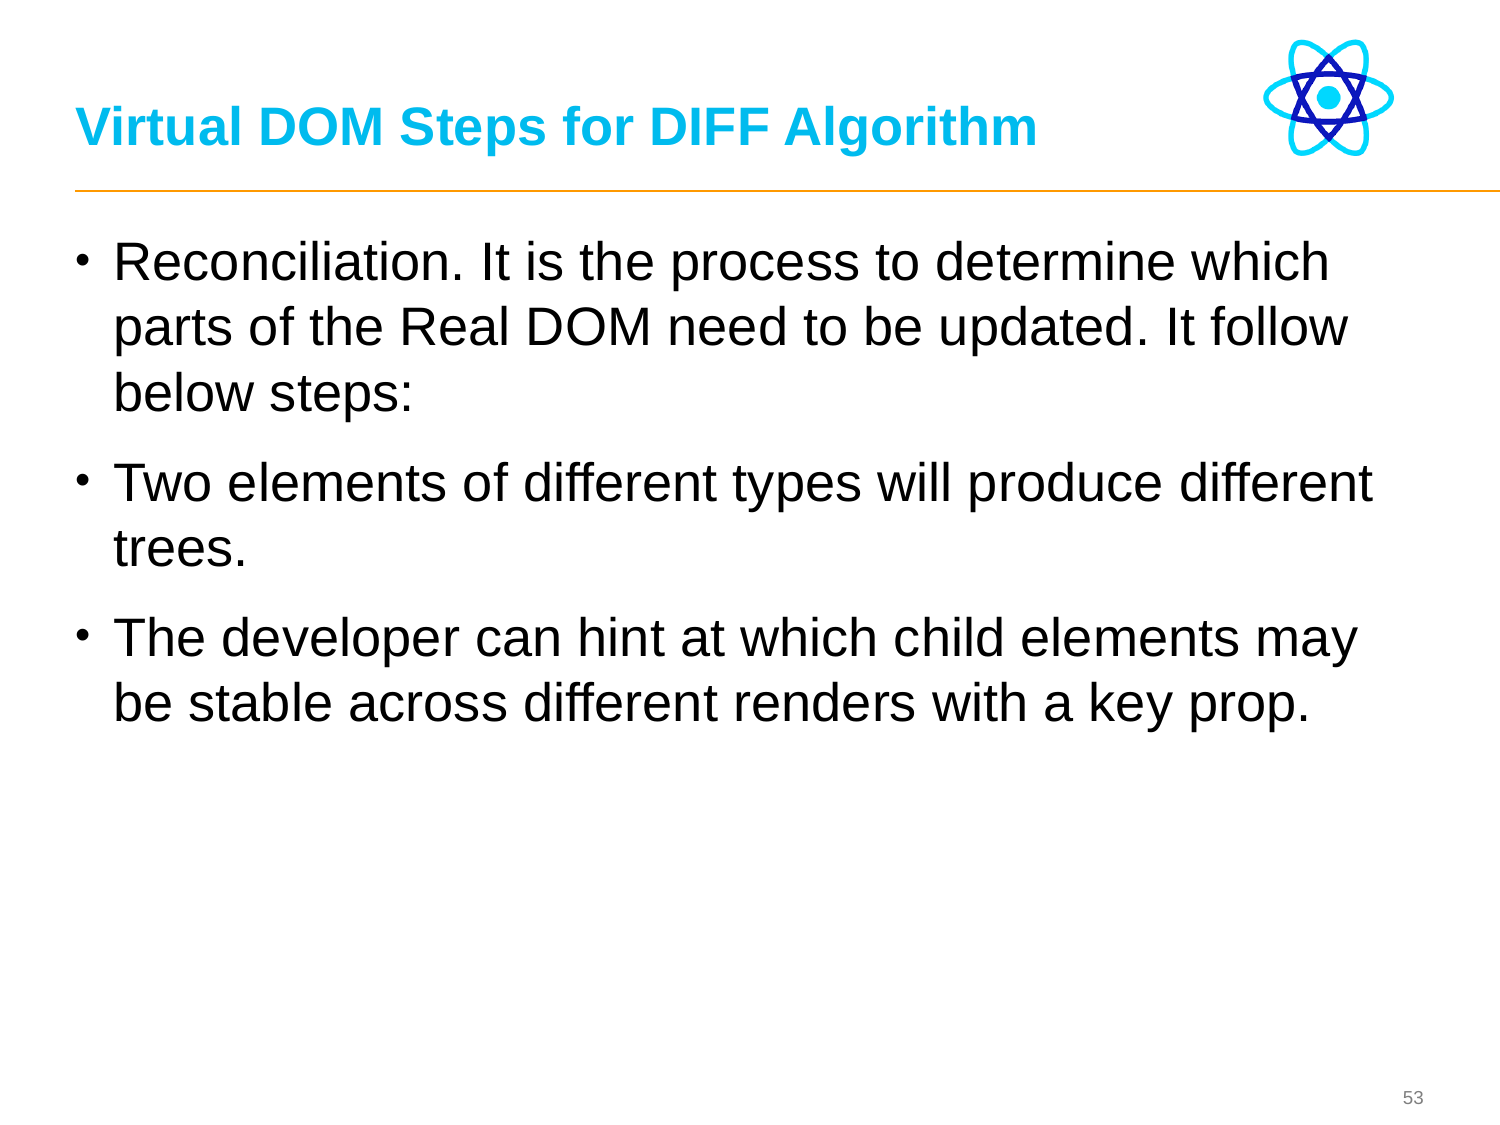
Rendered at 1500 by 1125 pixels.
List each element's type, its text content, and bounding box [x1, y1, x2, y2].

title Virtual DOM Steps for DIFF Algorithm [75, 27, 1422, 157]
list Reconciliation. It is the process to determine which parts of the Real DOM need to be updated. It follow below steps: Two elements of different types will produce different trees. The developer can hint at which child elements may be stable across different renders with a key prop. [75, 226, 1425, 800]
